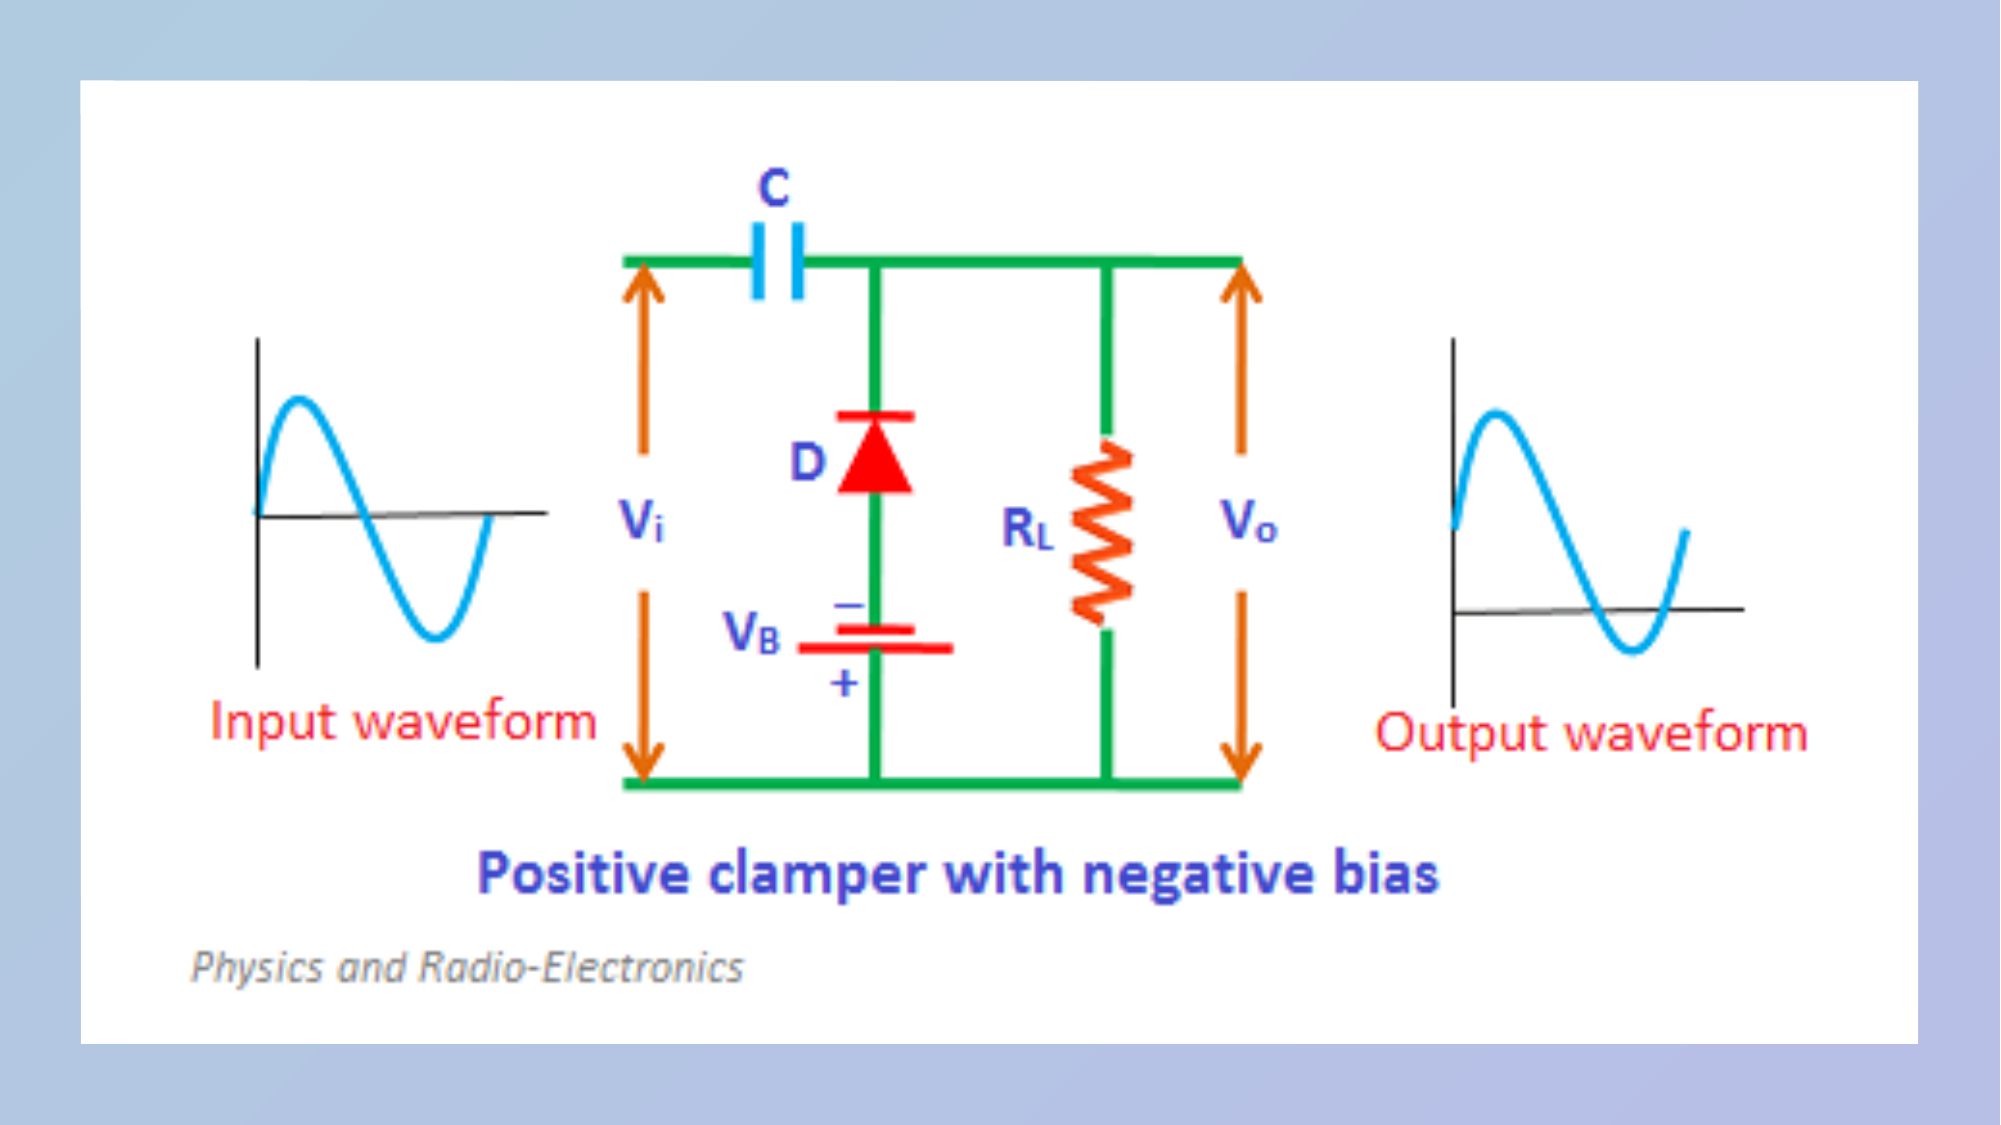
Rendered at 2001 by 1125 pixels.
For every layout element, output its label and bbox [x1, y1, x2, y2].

picture [126, 123, 1850, 1026]
